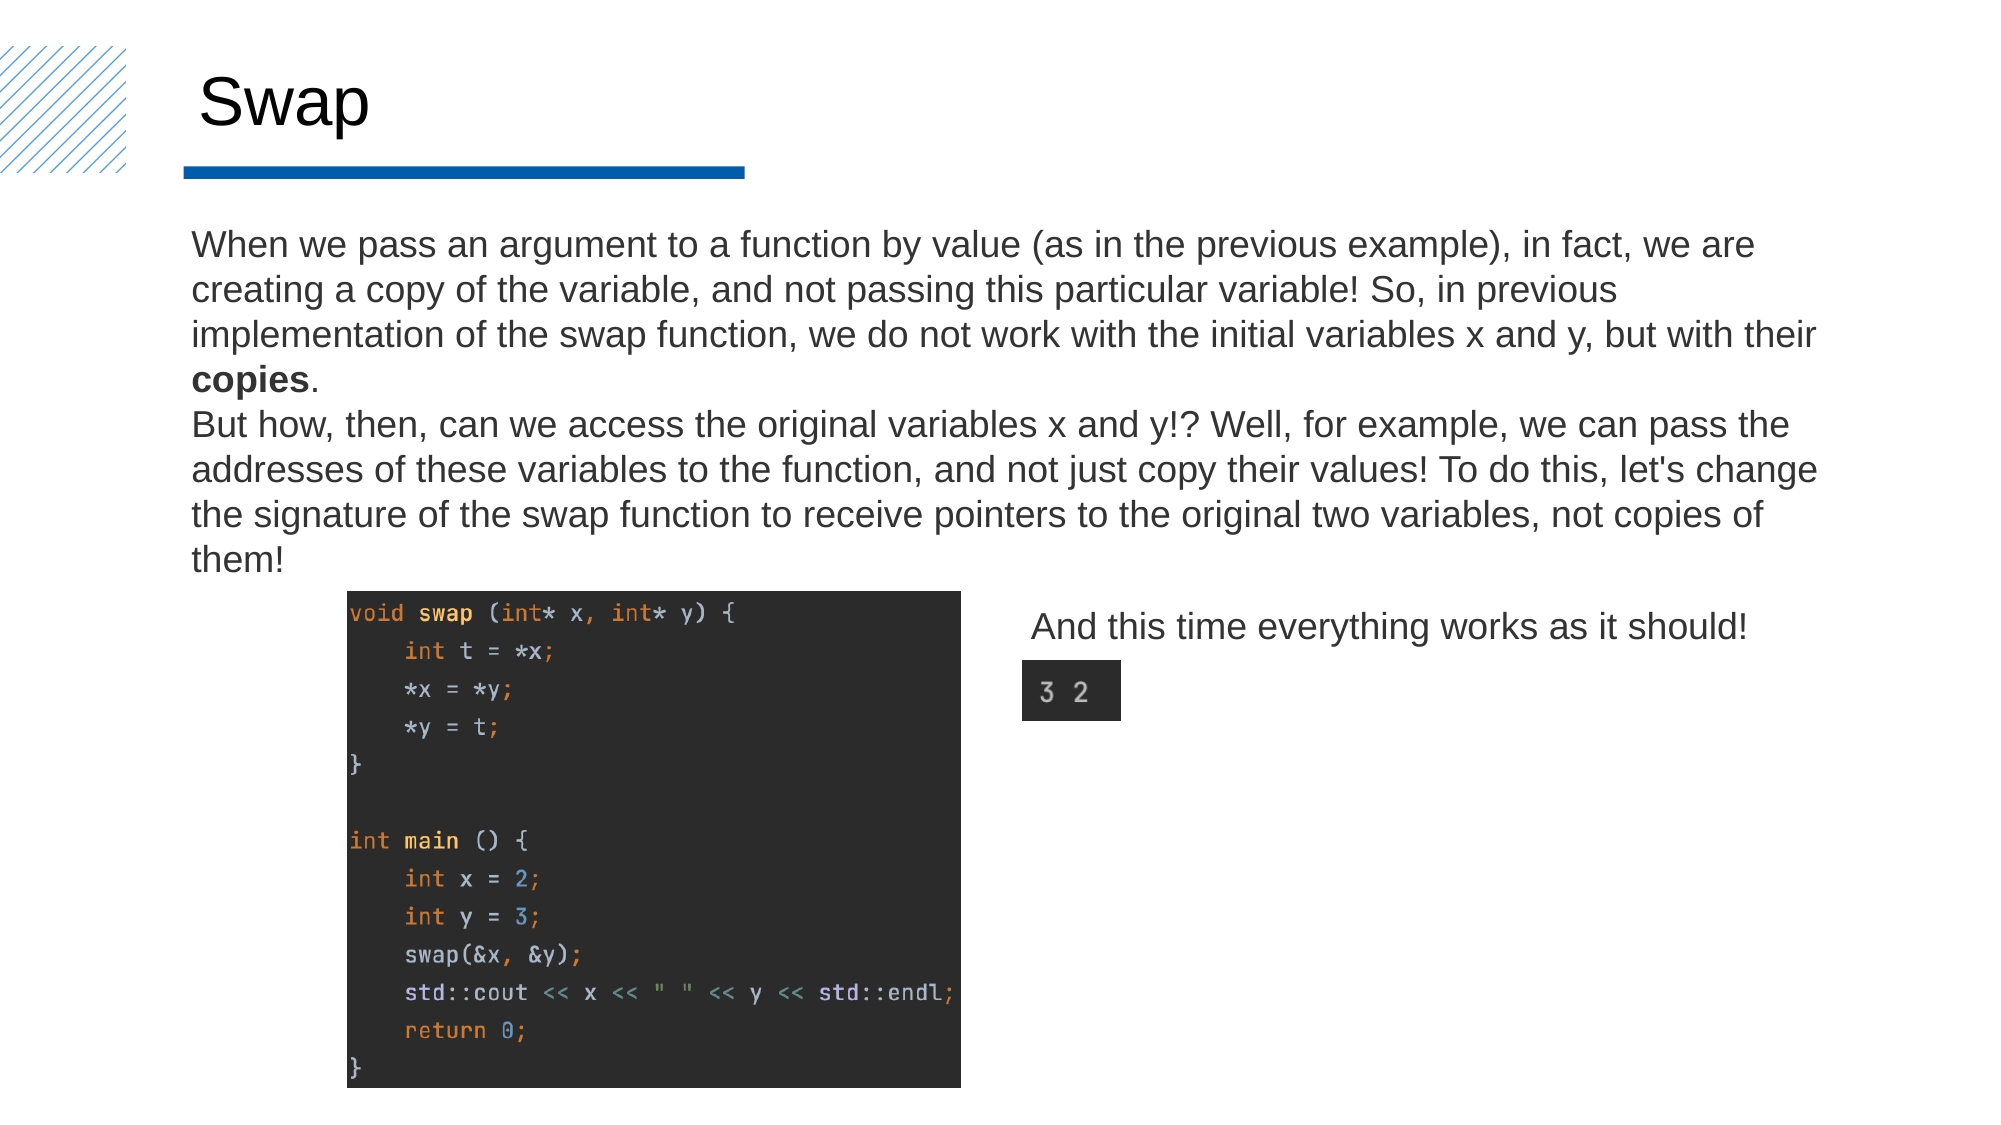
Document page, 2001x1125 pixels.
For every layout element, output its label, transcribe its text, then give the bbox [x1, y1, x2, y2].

picture [0, 46, 126, 173]
picture [1022, 660, 1121, 722]
list Swap [183, 58, 1780, 149]
text_box And this time everything works as it should! [1023, 594, 1757, 655]
picture [347, 590, 962, 1088]
text_box When we pass an argument to a function by value (as in the previous example), in fact, we are creating a copy of the variable, and not passing this particular variable! So, in previous implementation of the swap function, we do not work with the initial variables x and y, but with their copies. But how, then, can we access the original variables x and y!? Well, for example, we can pass the addresses of these variables to the function, and not just copy their values! To do this, let's change the signature of the swap function to receive pointers to the original two variables, not copies of them! [183, 212, 1855, 588]
